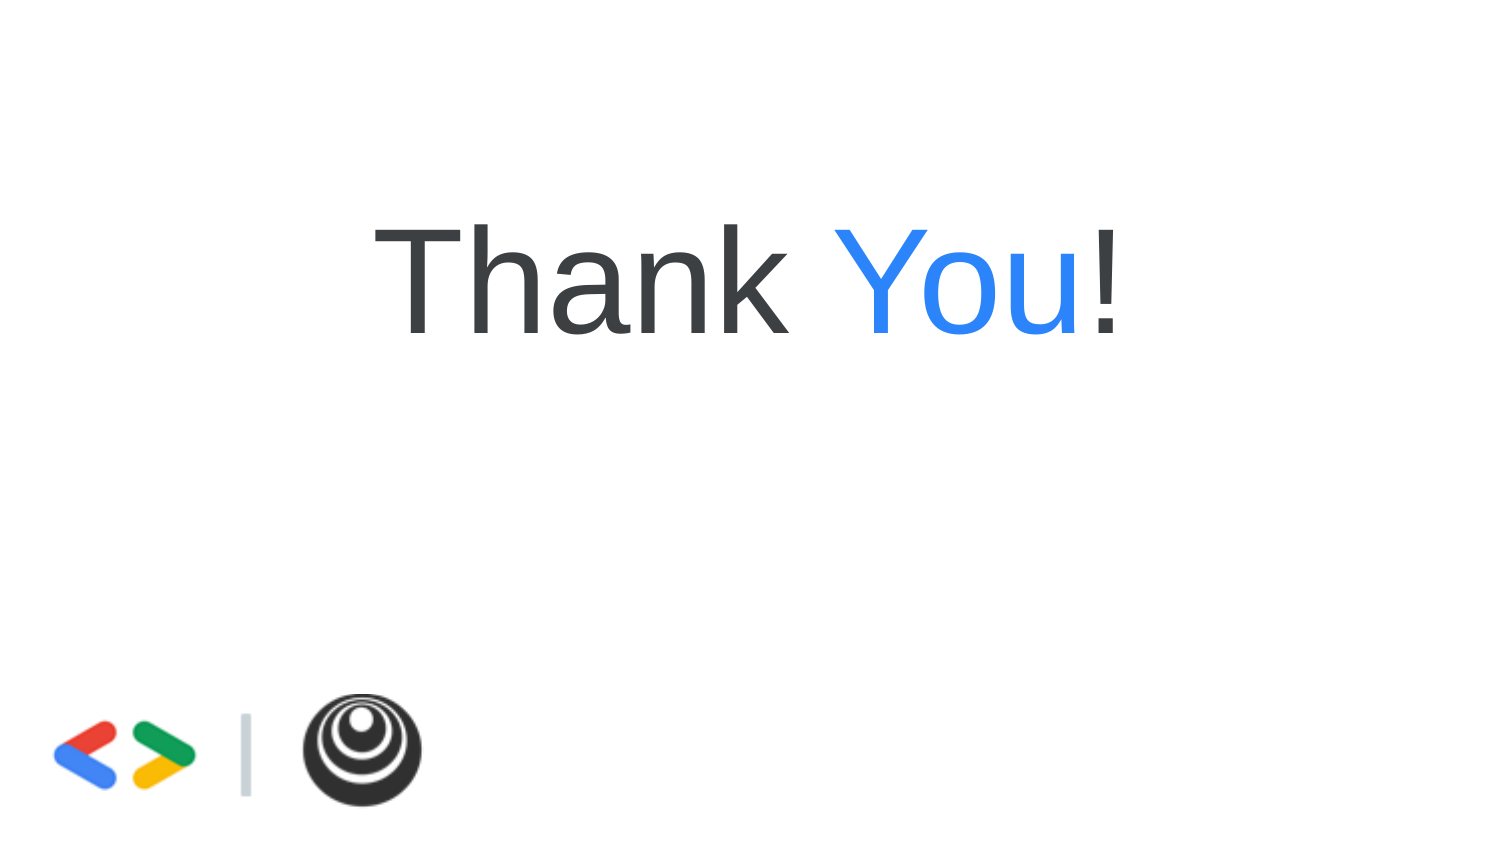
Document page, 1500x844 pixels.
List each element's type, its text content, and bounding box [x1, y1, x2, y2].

picture [50, 693, 424, 817]
list Thank You! [51, 189, 1449, 750]
